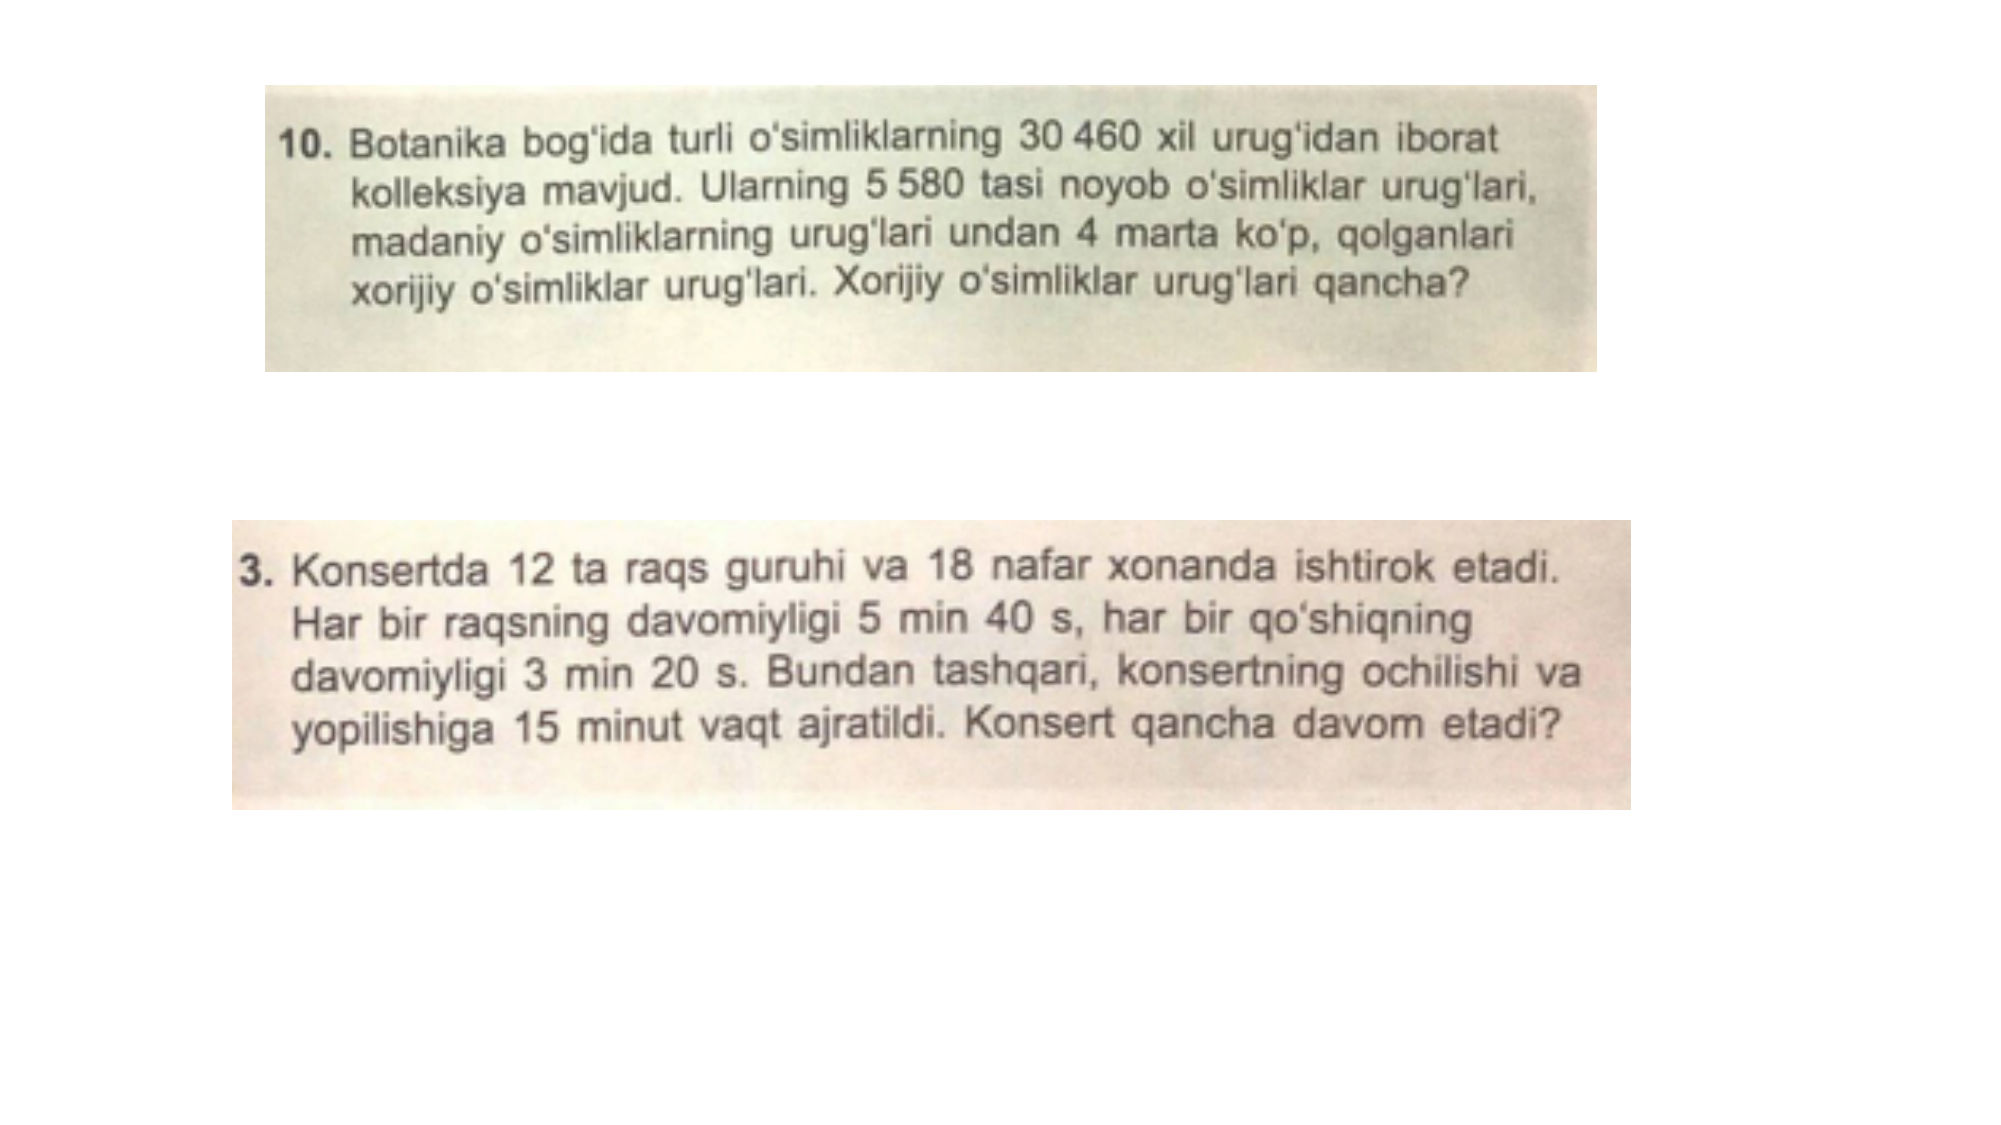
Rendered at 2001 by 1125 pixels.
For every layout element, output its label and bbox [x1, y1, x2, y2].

picture [232, 520, 1631, 810]
picture [265, 85, 1597, 372]
